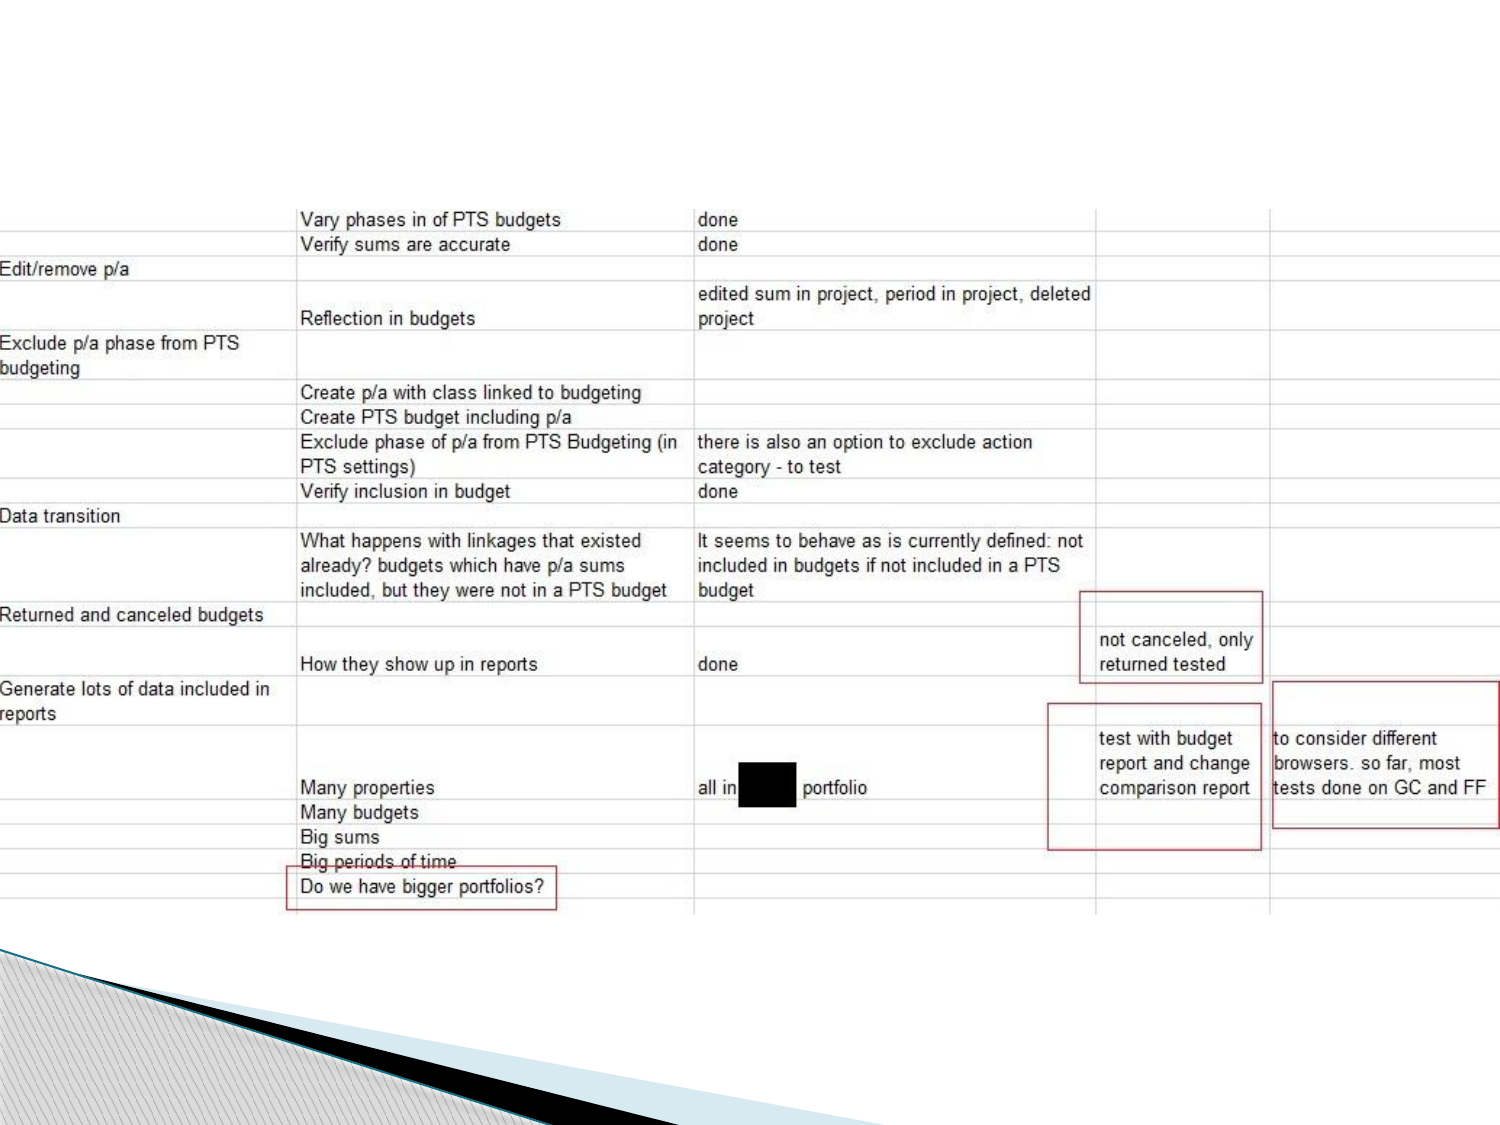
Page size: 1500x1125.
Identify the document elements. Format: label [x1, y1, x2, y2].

text_box [0, 209, 1500, 915]
